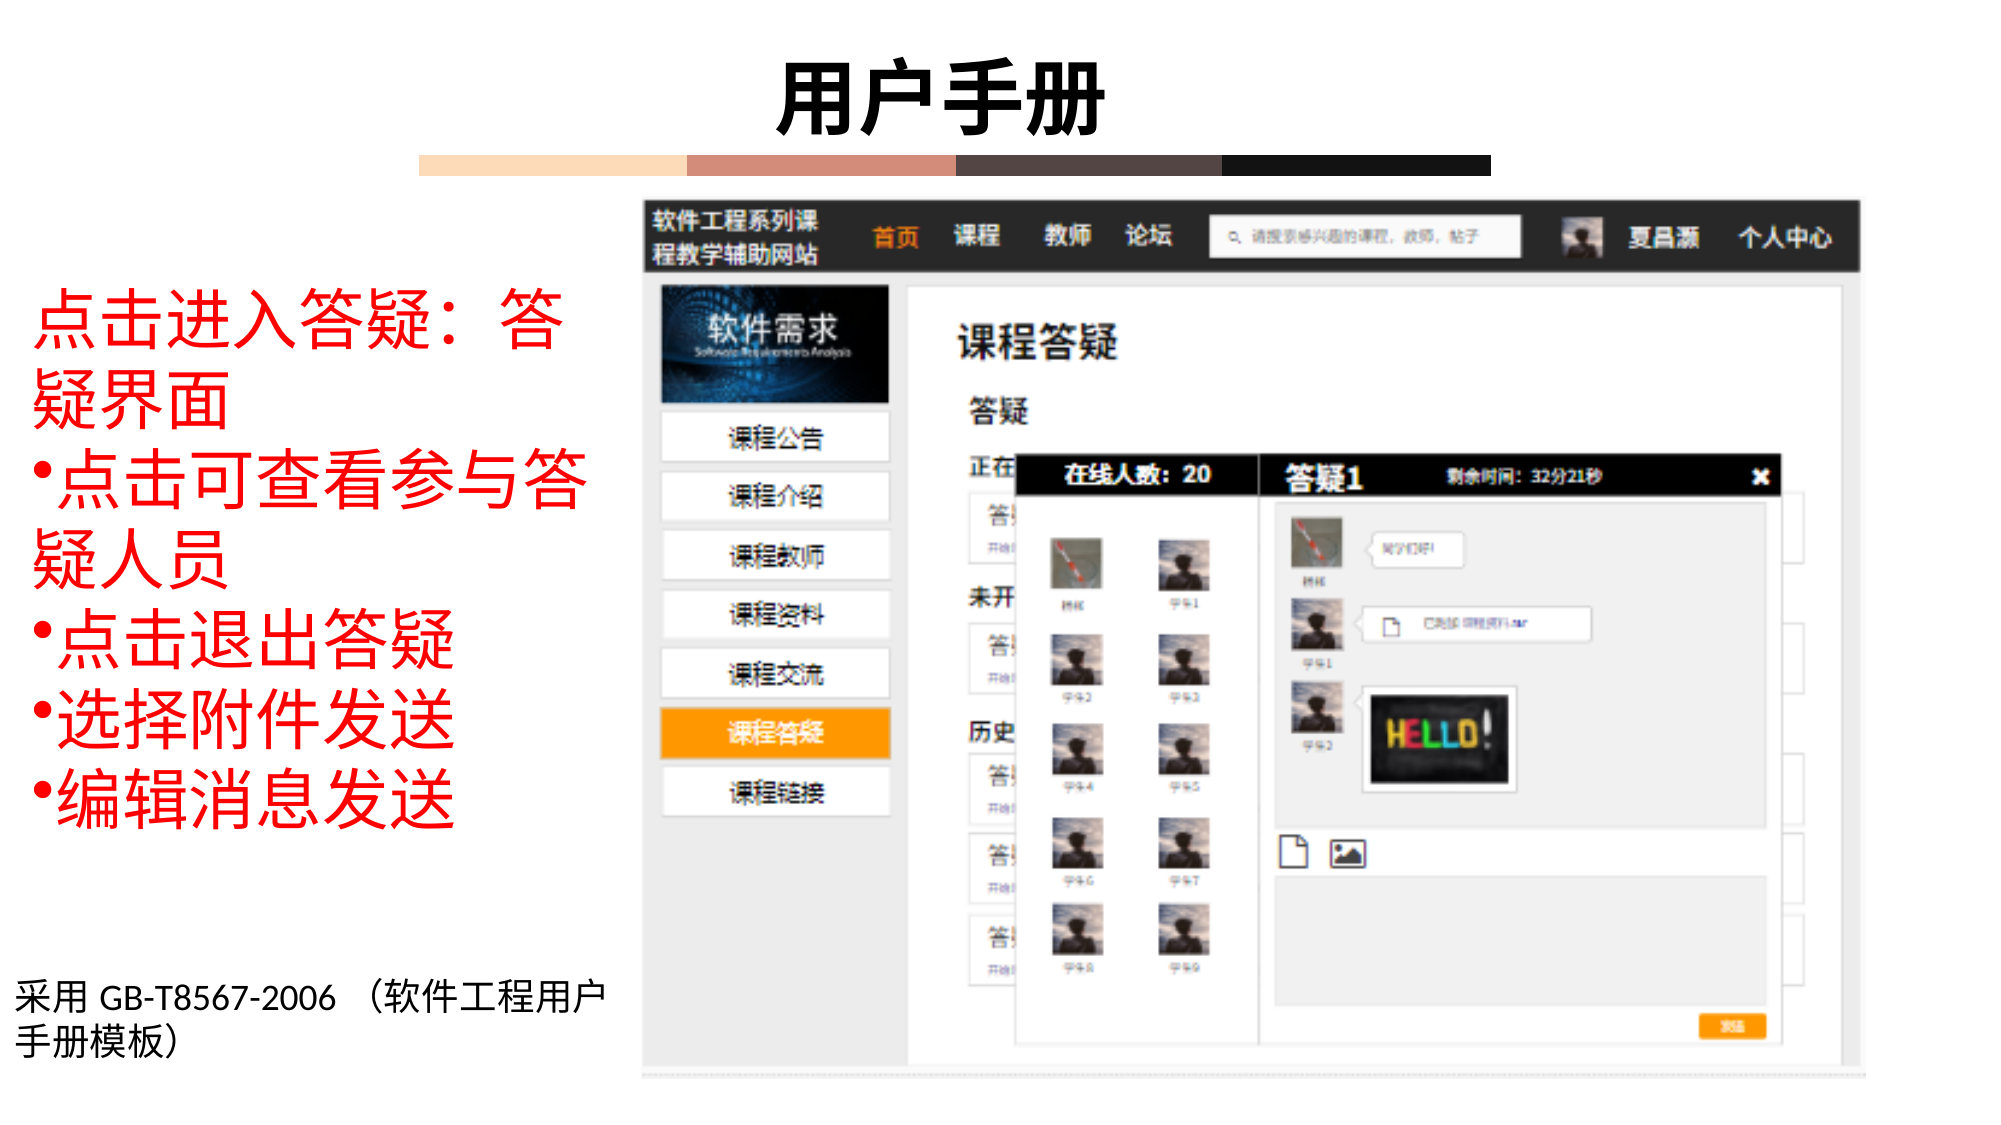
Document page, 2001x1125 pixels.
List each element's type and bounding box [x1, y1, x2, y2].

list [760, 49, 1477, 110]
picture [641, 196, 1866, 1079]
text_box [0, 965, 626, 1071]
text_box [16, 270, 641, 885]
